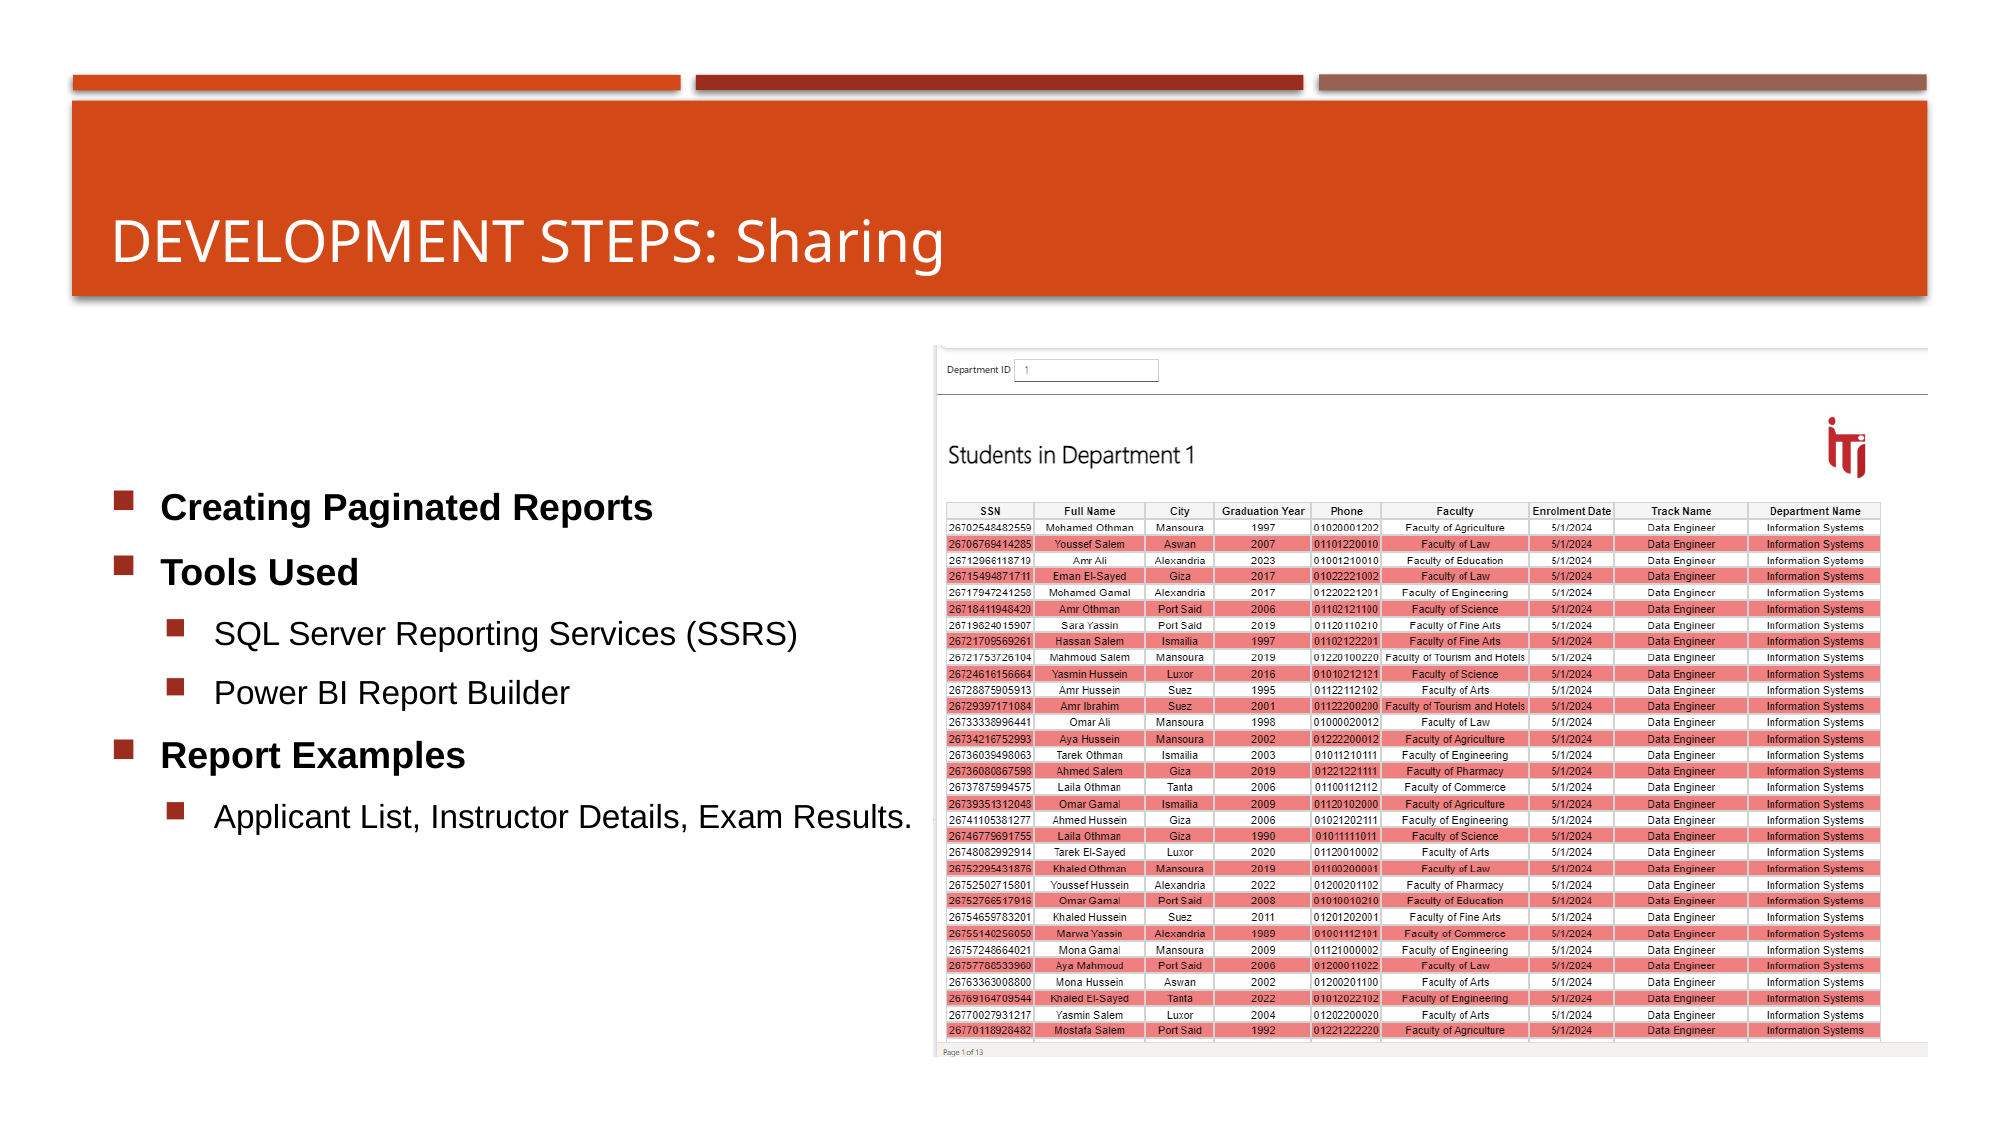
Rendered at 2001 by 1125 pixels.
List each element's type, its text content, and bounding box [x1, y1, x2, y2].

list Creating Paginated Reports Tools Used SQL Server Reporting Services (SSRS) Power BI Report Builder Report Examples Applicant List, Instructor Details, Exam Results. [95, 357, 927, 962]
title Development Steps: Sharing [95, 115, 1905, 282]
picture [933, 344, 1928, 1057]
